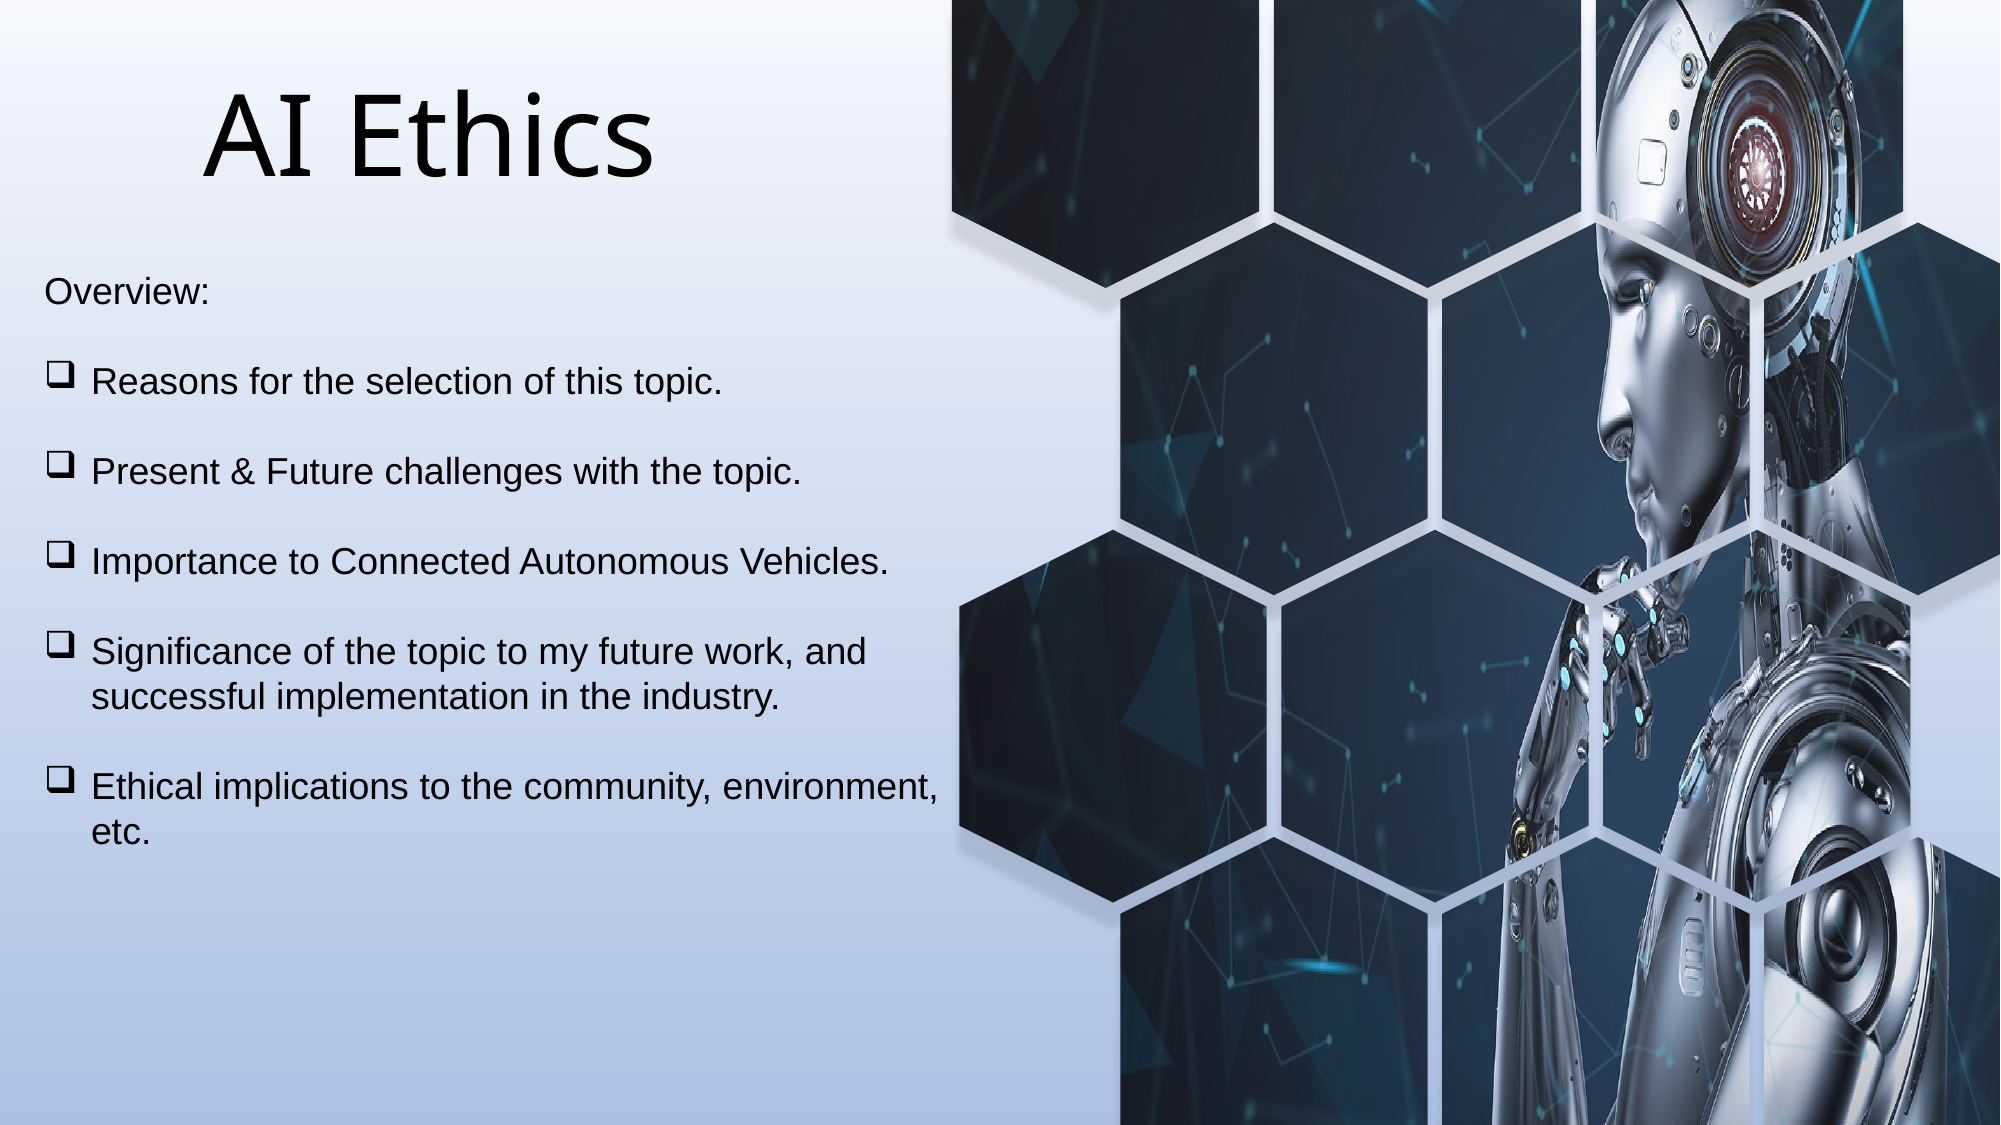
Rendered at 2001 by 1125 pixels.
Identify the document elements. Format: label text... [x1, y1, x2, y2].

text_box [1441, 835, 1751, 1125]
text_box [950, 0, 1261, 290]
text_box [984, 528, 1268, 904]
text_box Overview: Reasons for the selection of this topic. Present & Future challenges with the topic. Importance to Connected Autonomous Vehicles. Significance of the topic to my future work, and successful implementation in the industry. Ethical implications to the community, environment, etc. [29, 259, 984, 860]
text_box [1272, 0, 1583, 290]
text_box [1119, 835, 1429, 1125]
text_box [1763, 221, 2000, 597]
text_box [1441, 221, 1751, 597]
text_box [1602, 528, 1912, 904]
text_box AI Ethics [0, 69, 862, 208]
text_box [1280, 528, 1590, 904]
text_box [1594, 0, 1905, 290]
text_box [1119, 221, 1429, 597]
text_box [1763, 835, 2000, 1125]
